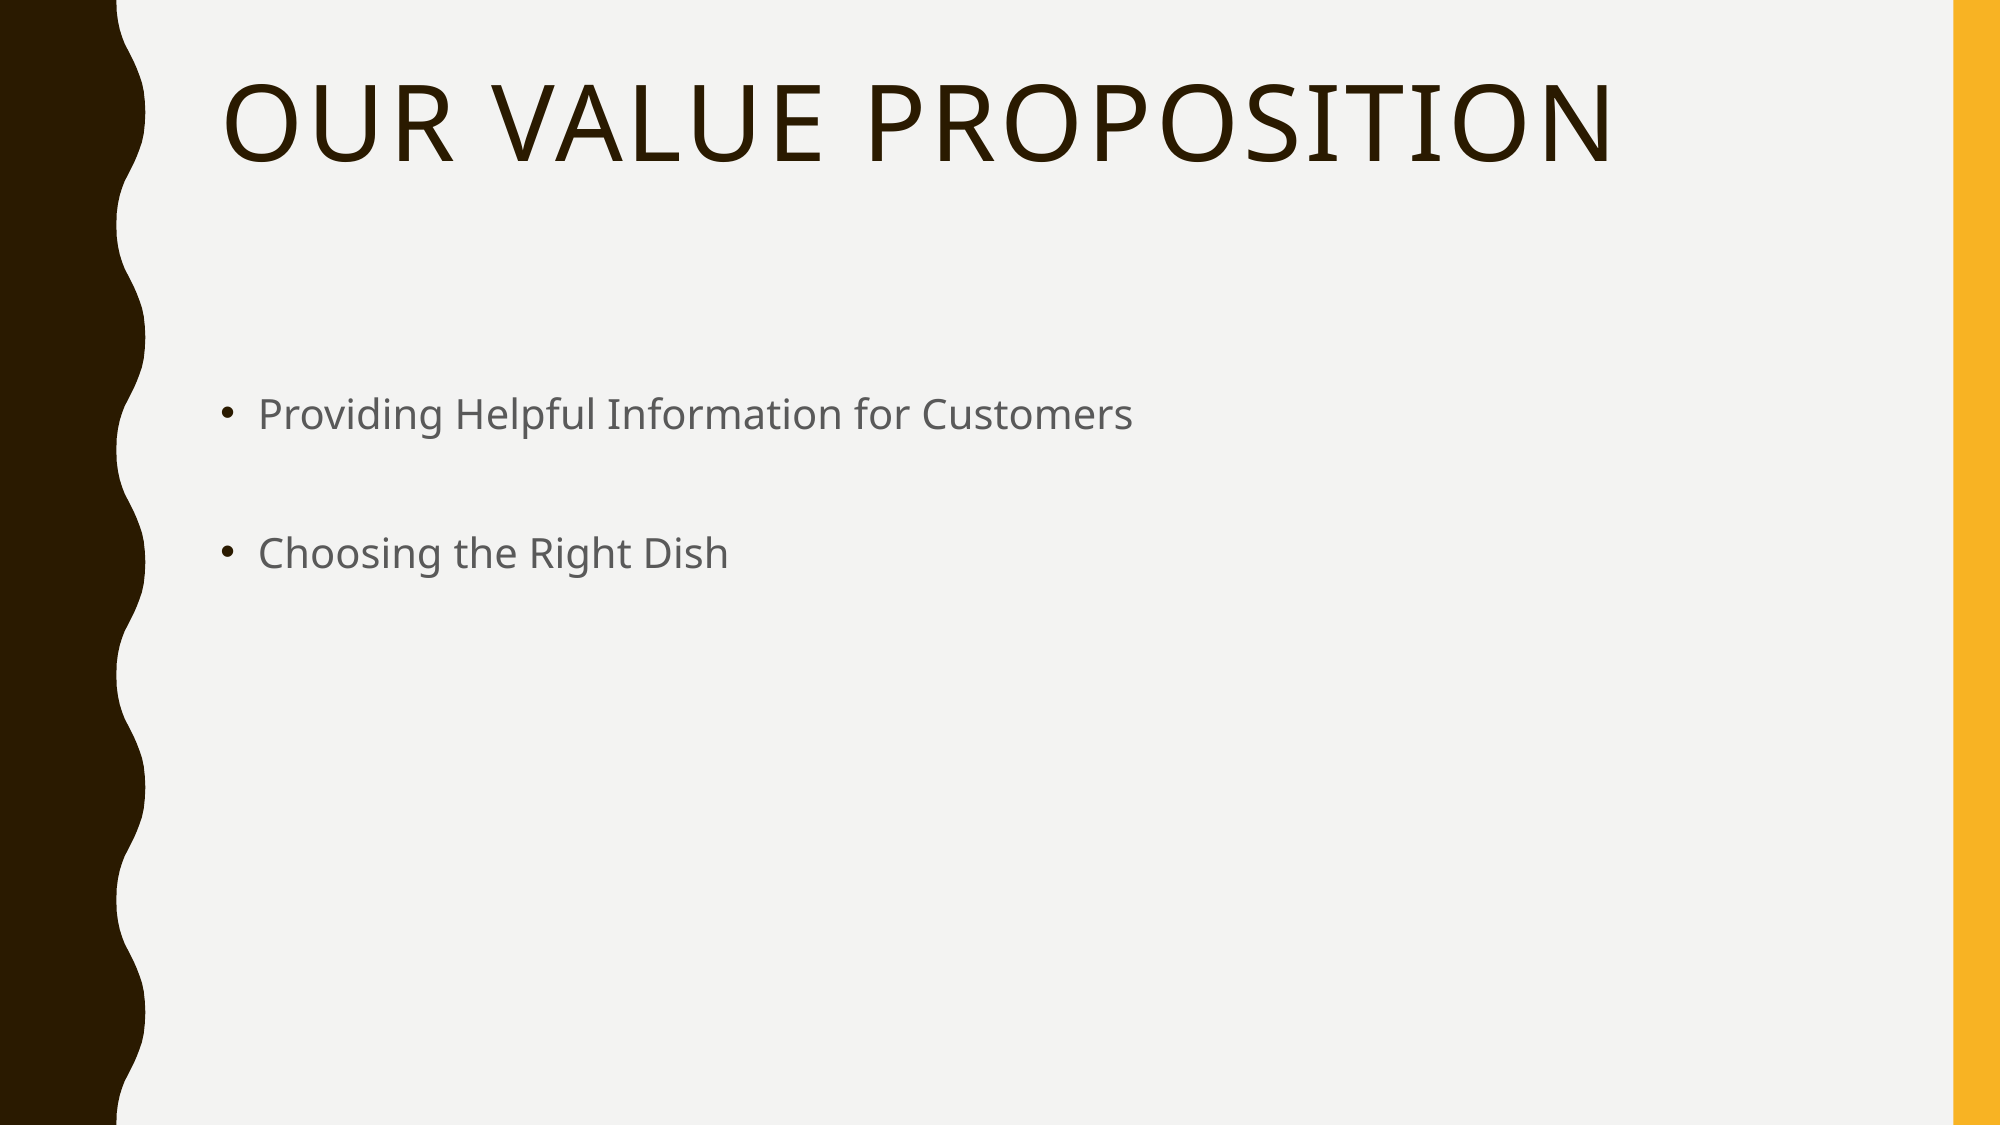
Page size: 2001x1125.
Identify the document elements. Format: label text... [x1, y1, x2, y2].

list Providing Helpful Information for Customers Choosing the Right Dish [205, 375, 1875, 965]
title Our value proposition [205, 62, 1875, 308]
